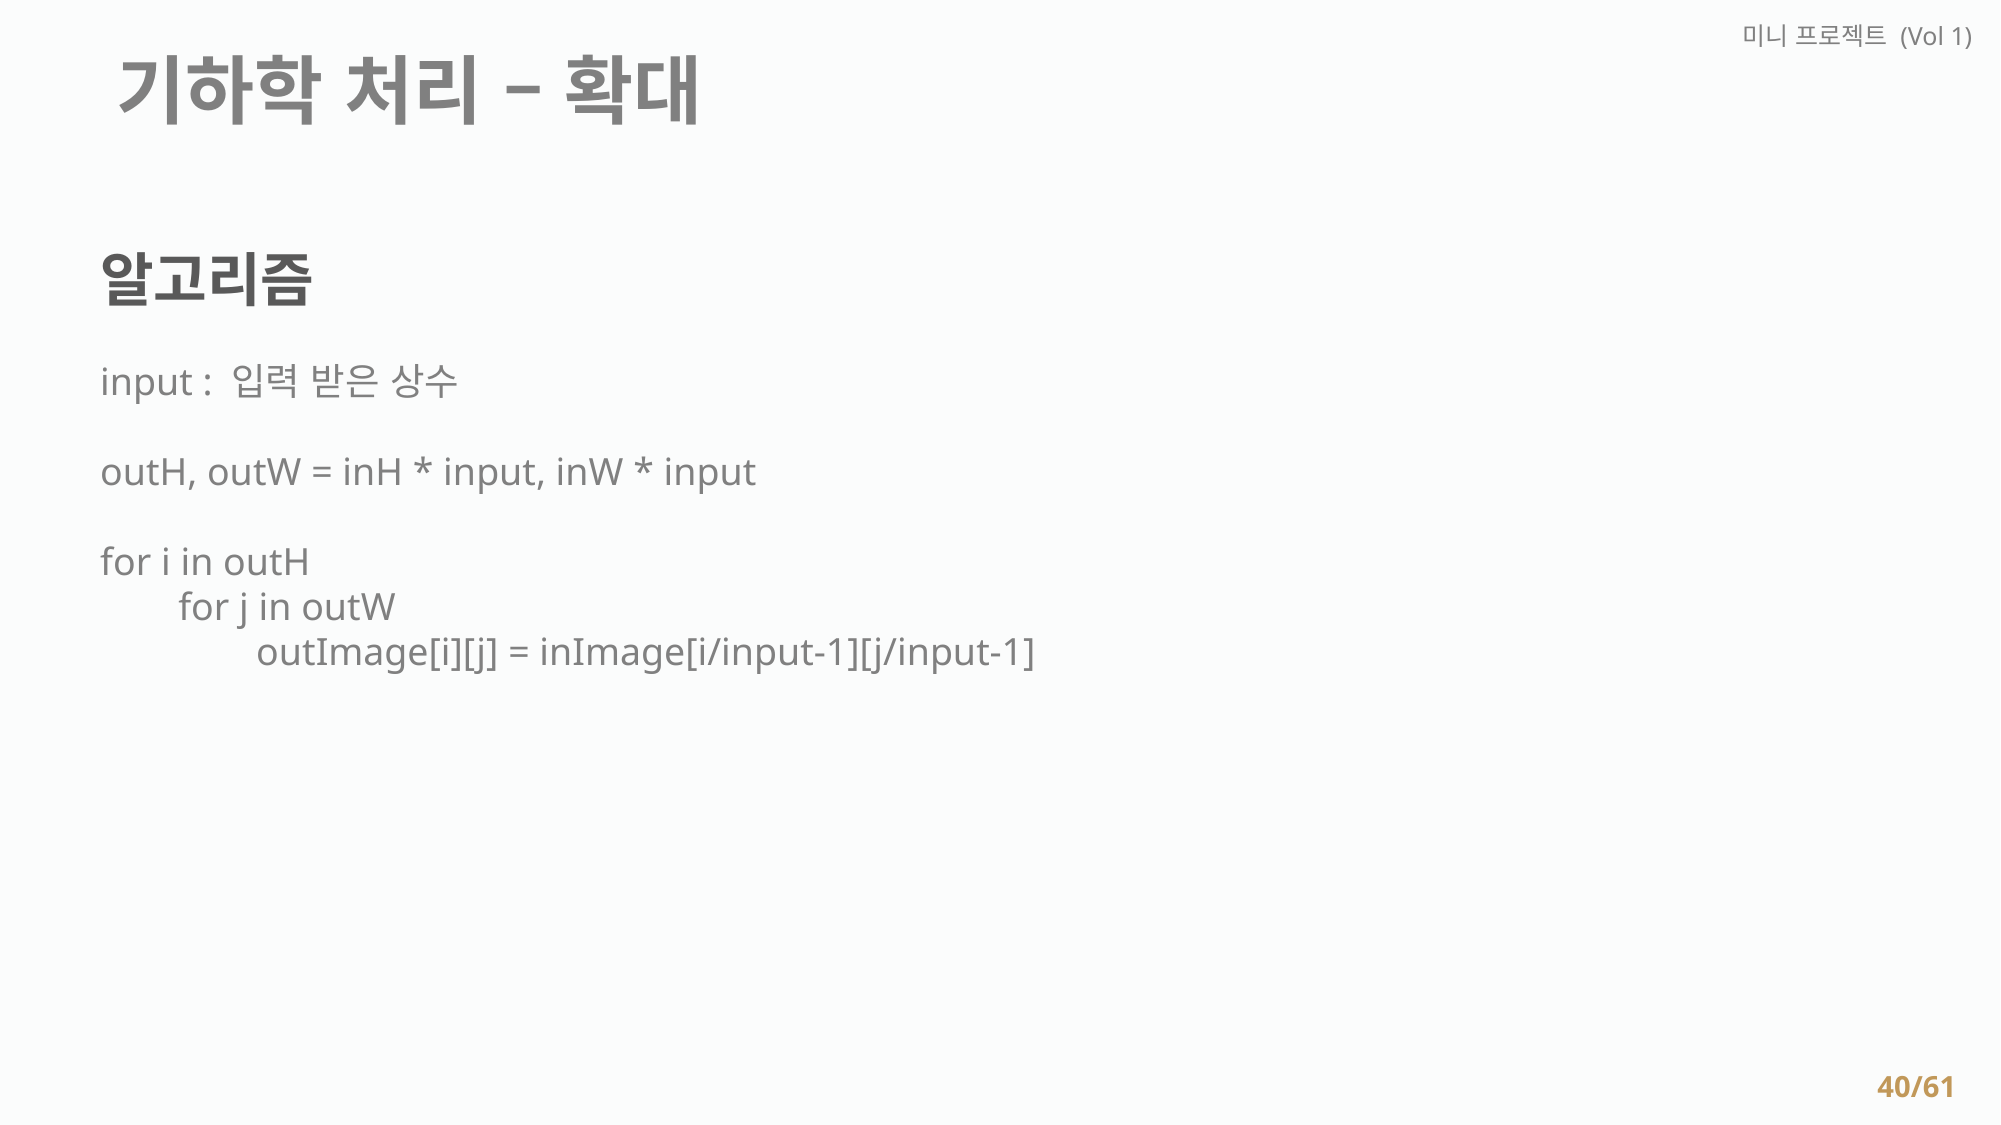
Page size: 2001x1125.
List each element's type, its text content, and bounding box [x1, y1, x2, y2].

text_box 알고리즘 input : 입력 받은 상수 outH, outW = inH * input, inW * input for i in outH for j in outW outImage[i][j] = inImage[i/input-1][j/input-1] [85, 235, 1897, 681]
text_box 기하학 처리 – 확대 [0, 35, 1257, 141]
text_box 40/61 [1862, 1061, 1972, 1112]
text_box 미니 프로젝트 (Vol 1) [1371, 13, 2000, 58]
